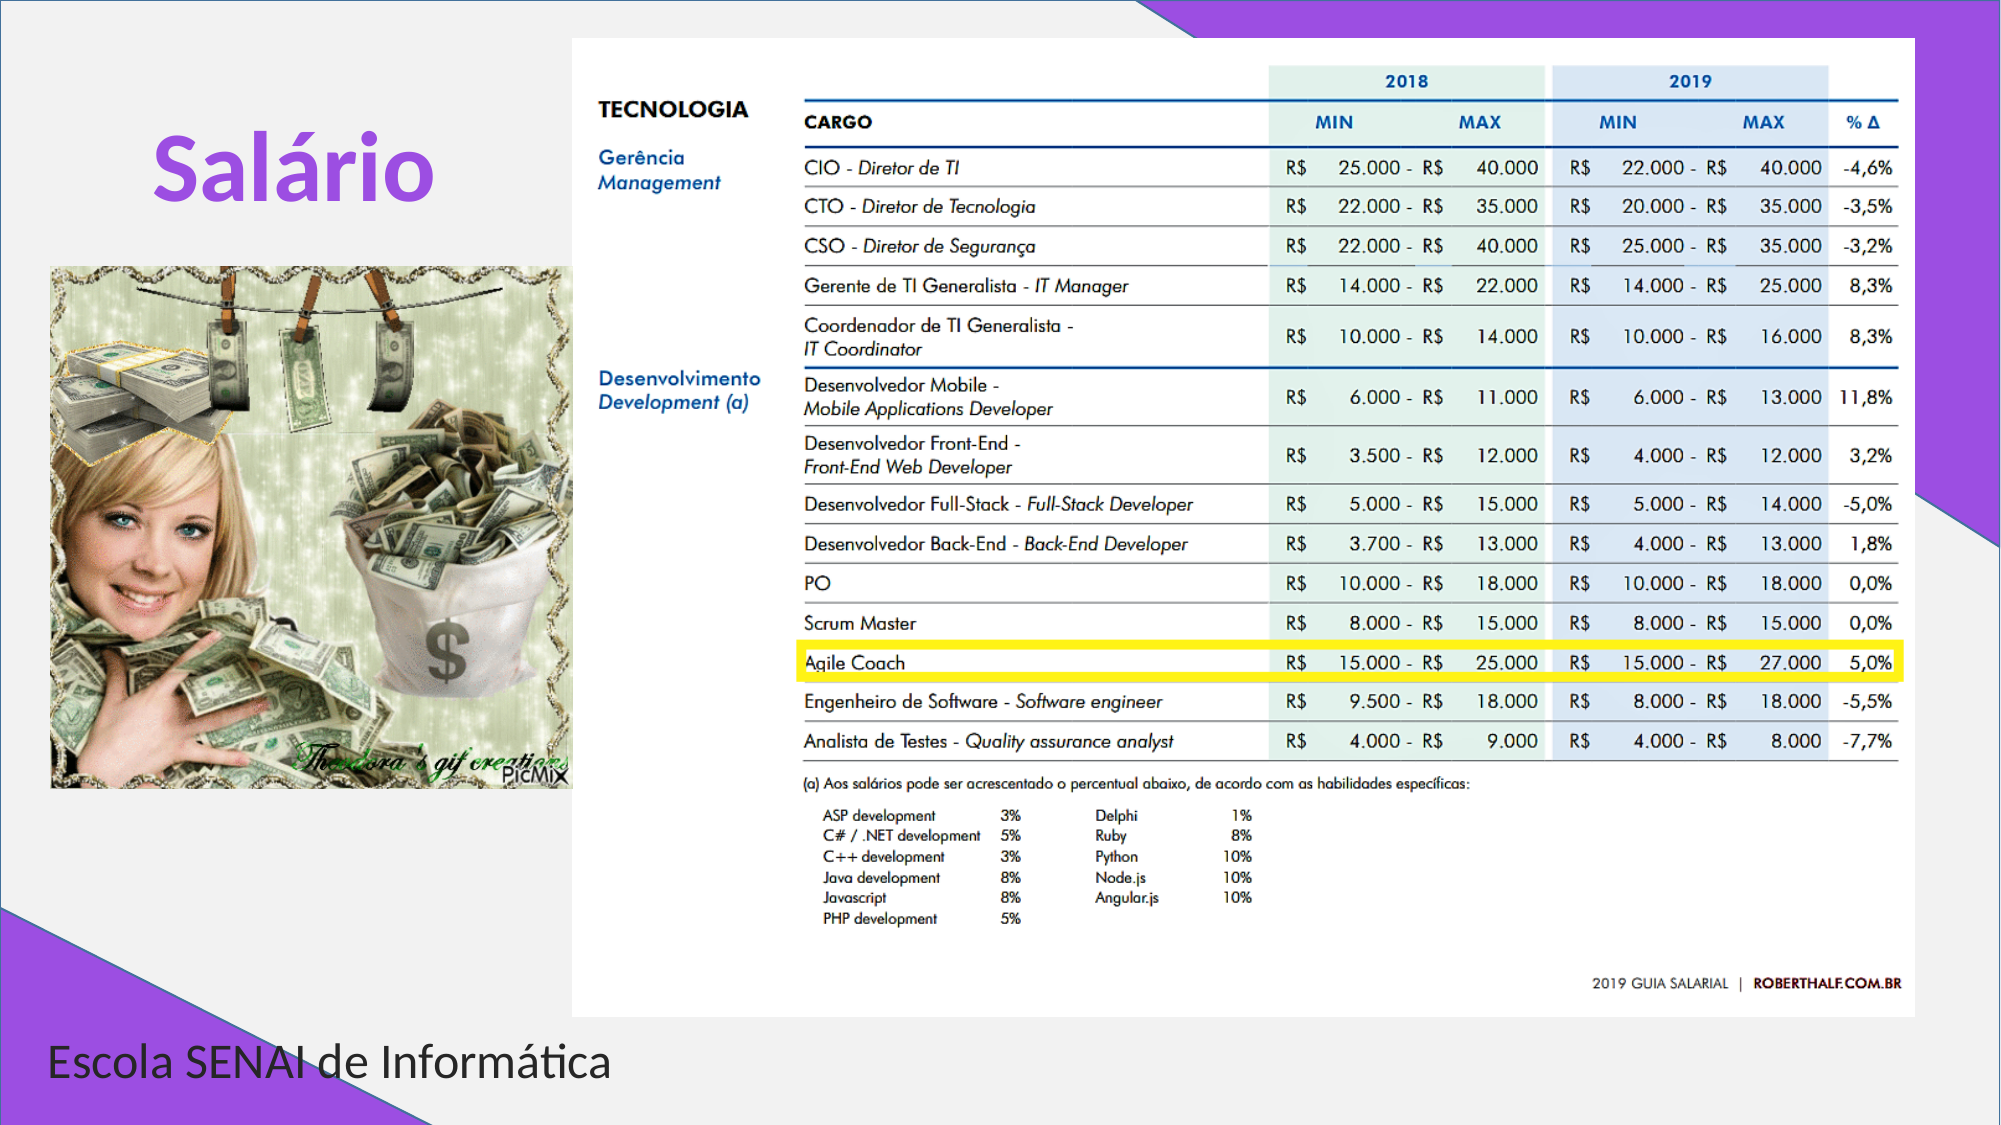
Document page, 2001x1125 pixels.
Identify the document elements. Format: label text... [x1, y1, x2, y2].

title Salário [137, 59, 566, 264]
picture [49, 38, 1915, 1017]
